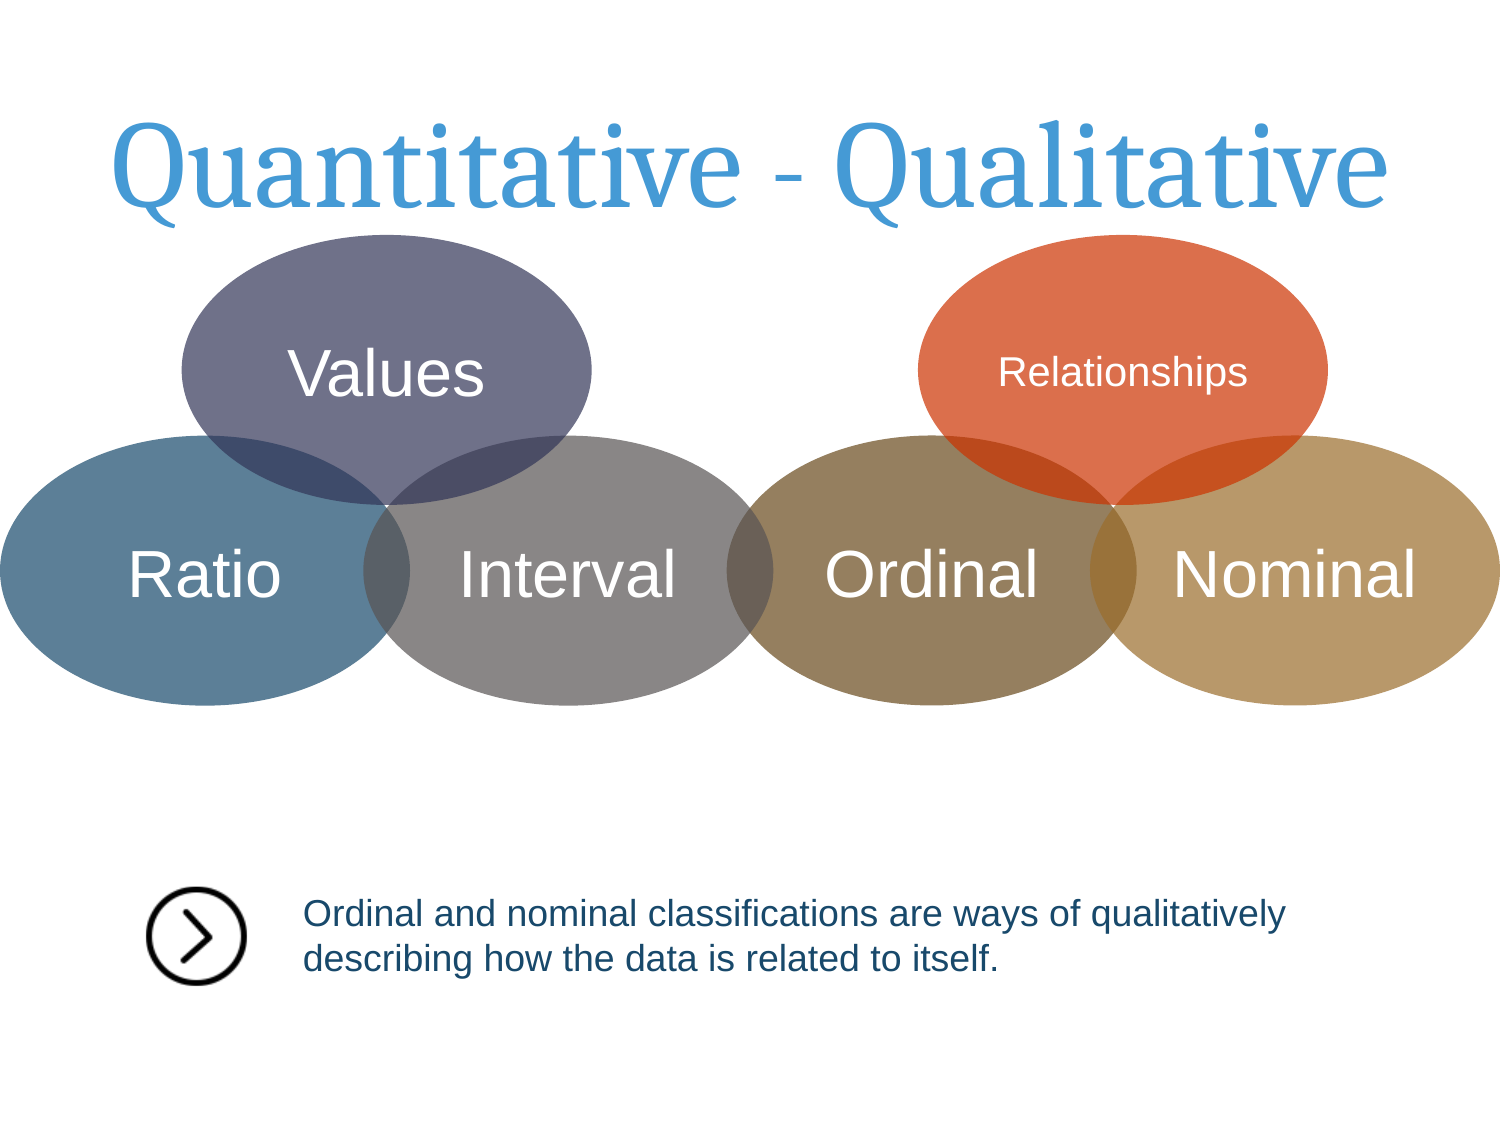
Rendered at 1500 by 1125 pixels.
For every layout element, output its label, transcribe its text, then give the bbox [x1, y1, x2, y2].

text_box Interval [362, 434, 775, 707]
text_box Values [180, 233, 593, 506]
text_box Ordinal and nominal classifications are ways of qualitatively describing how the data is related to itself. [288, 881, 1368, 987]
text_box Ratio [0, 434, 386, 707]
picture [122, 861, 273, 1012]
text_box Ordinal [750, 434, 1113, 707]
text_box Relationships [916, 233, 1330, 506]
text_box Nominal [1088, 434, 1500, 707]
text_box Quantitative - Qualitative [1, 0, 1500, 240]
